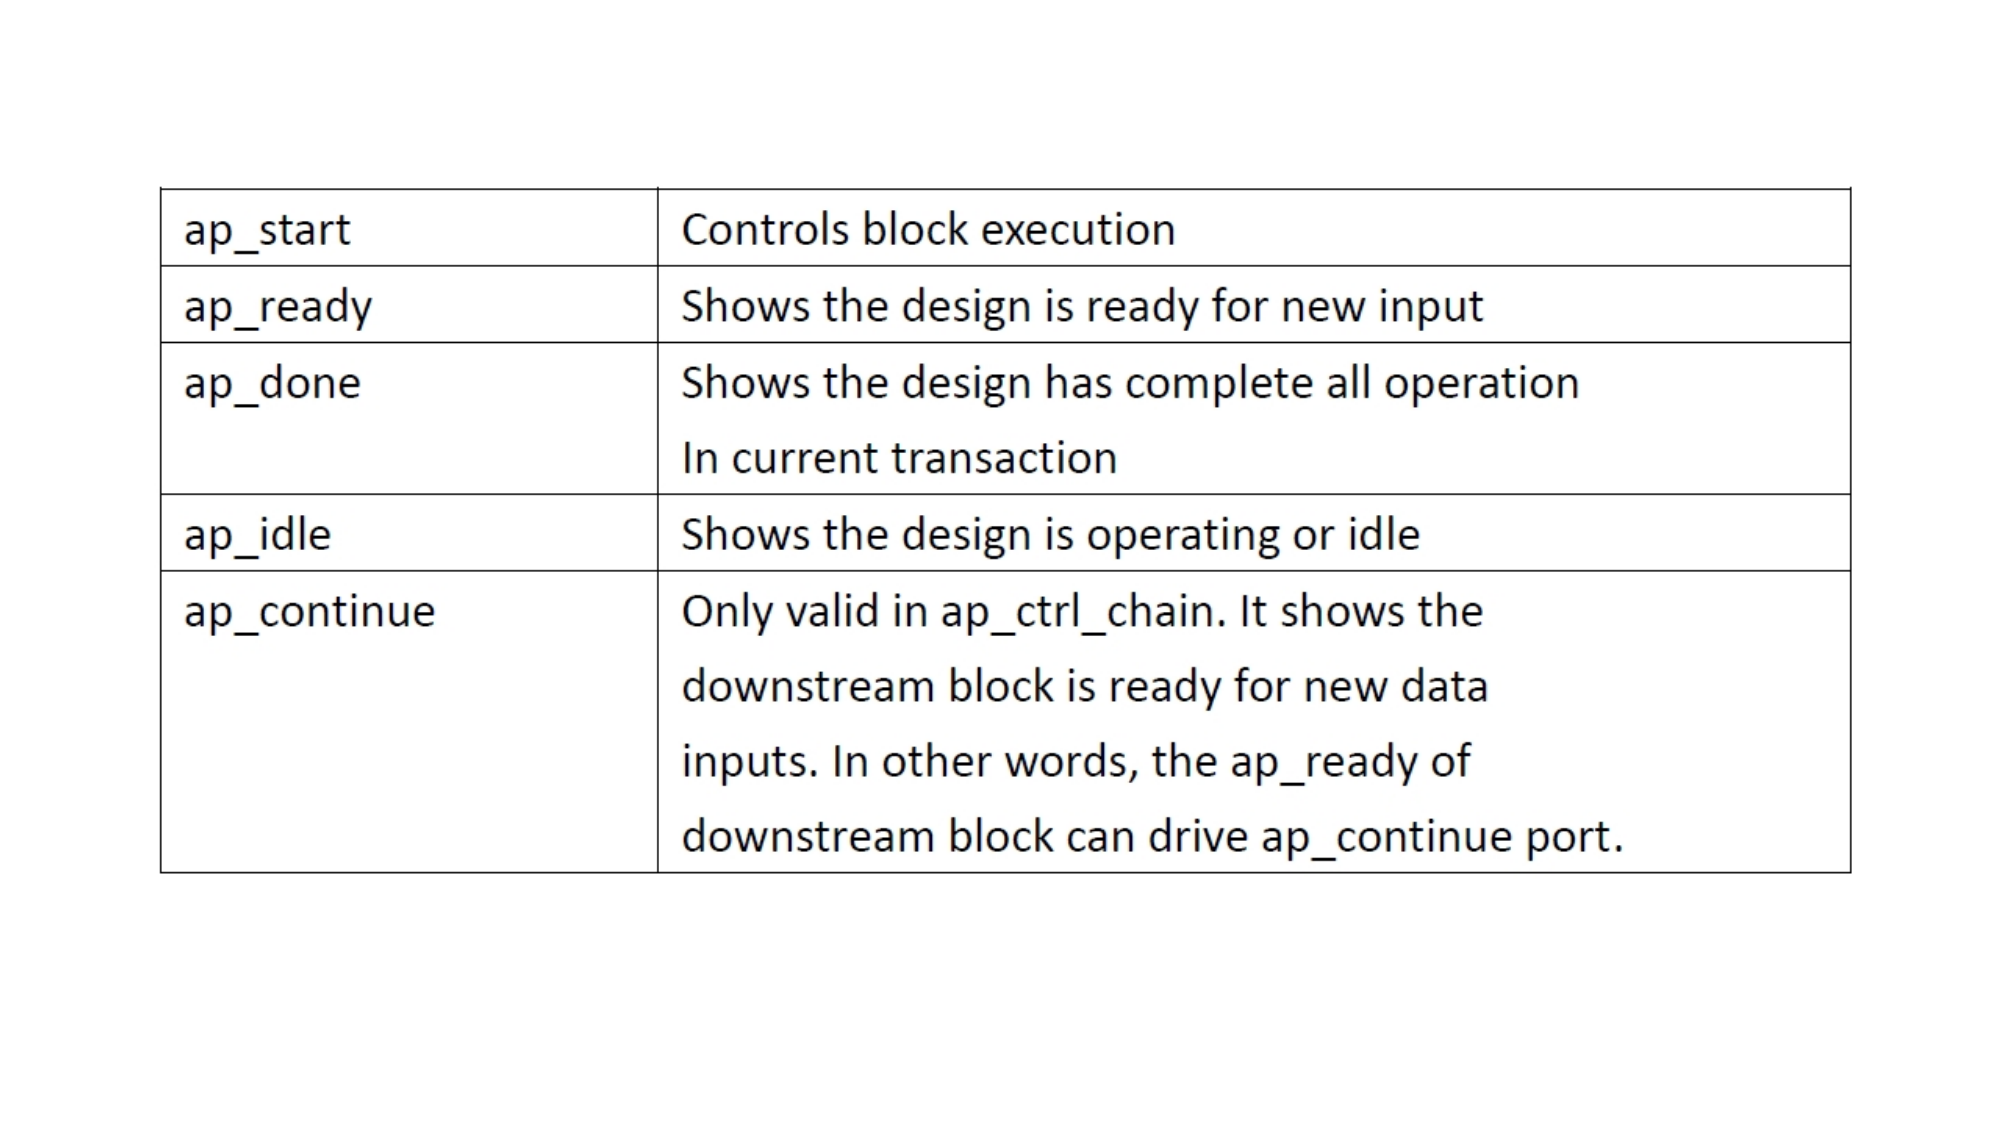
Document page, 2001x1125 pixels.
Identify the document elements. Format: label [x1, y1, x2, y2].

list [154, 184, 1855, 880]
